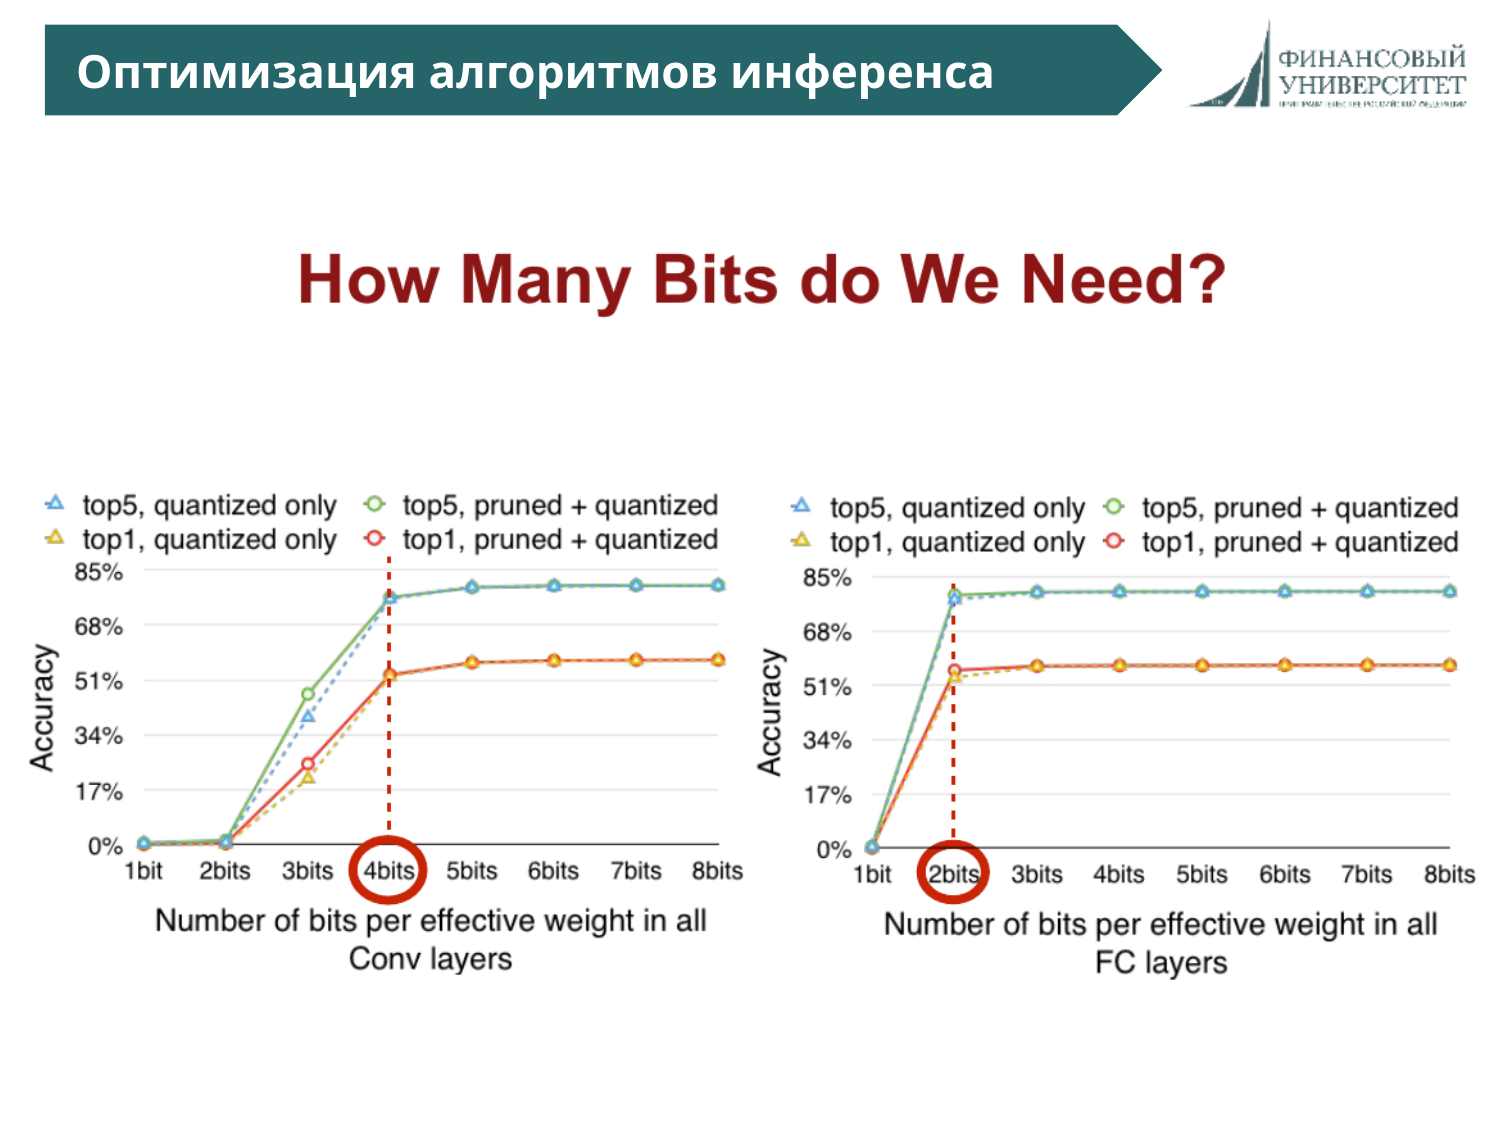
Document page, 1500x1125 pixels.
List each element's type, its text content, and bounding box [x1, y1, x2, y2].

picture [23, 230, 1489, 1021]
text_box [42, 22, 1166, 118]
picture [1184, 15, 1468, 116]
text_box Оптимизация алгоритмов инференса [61, 35, 1020, 105]
